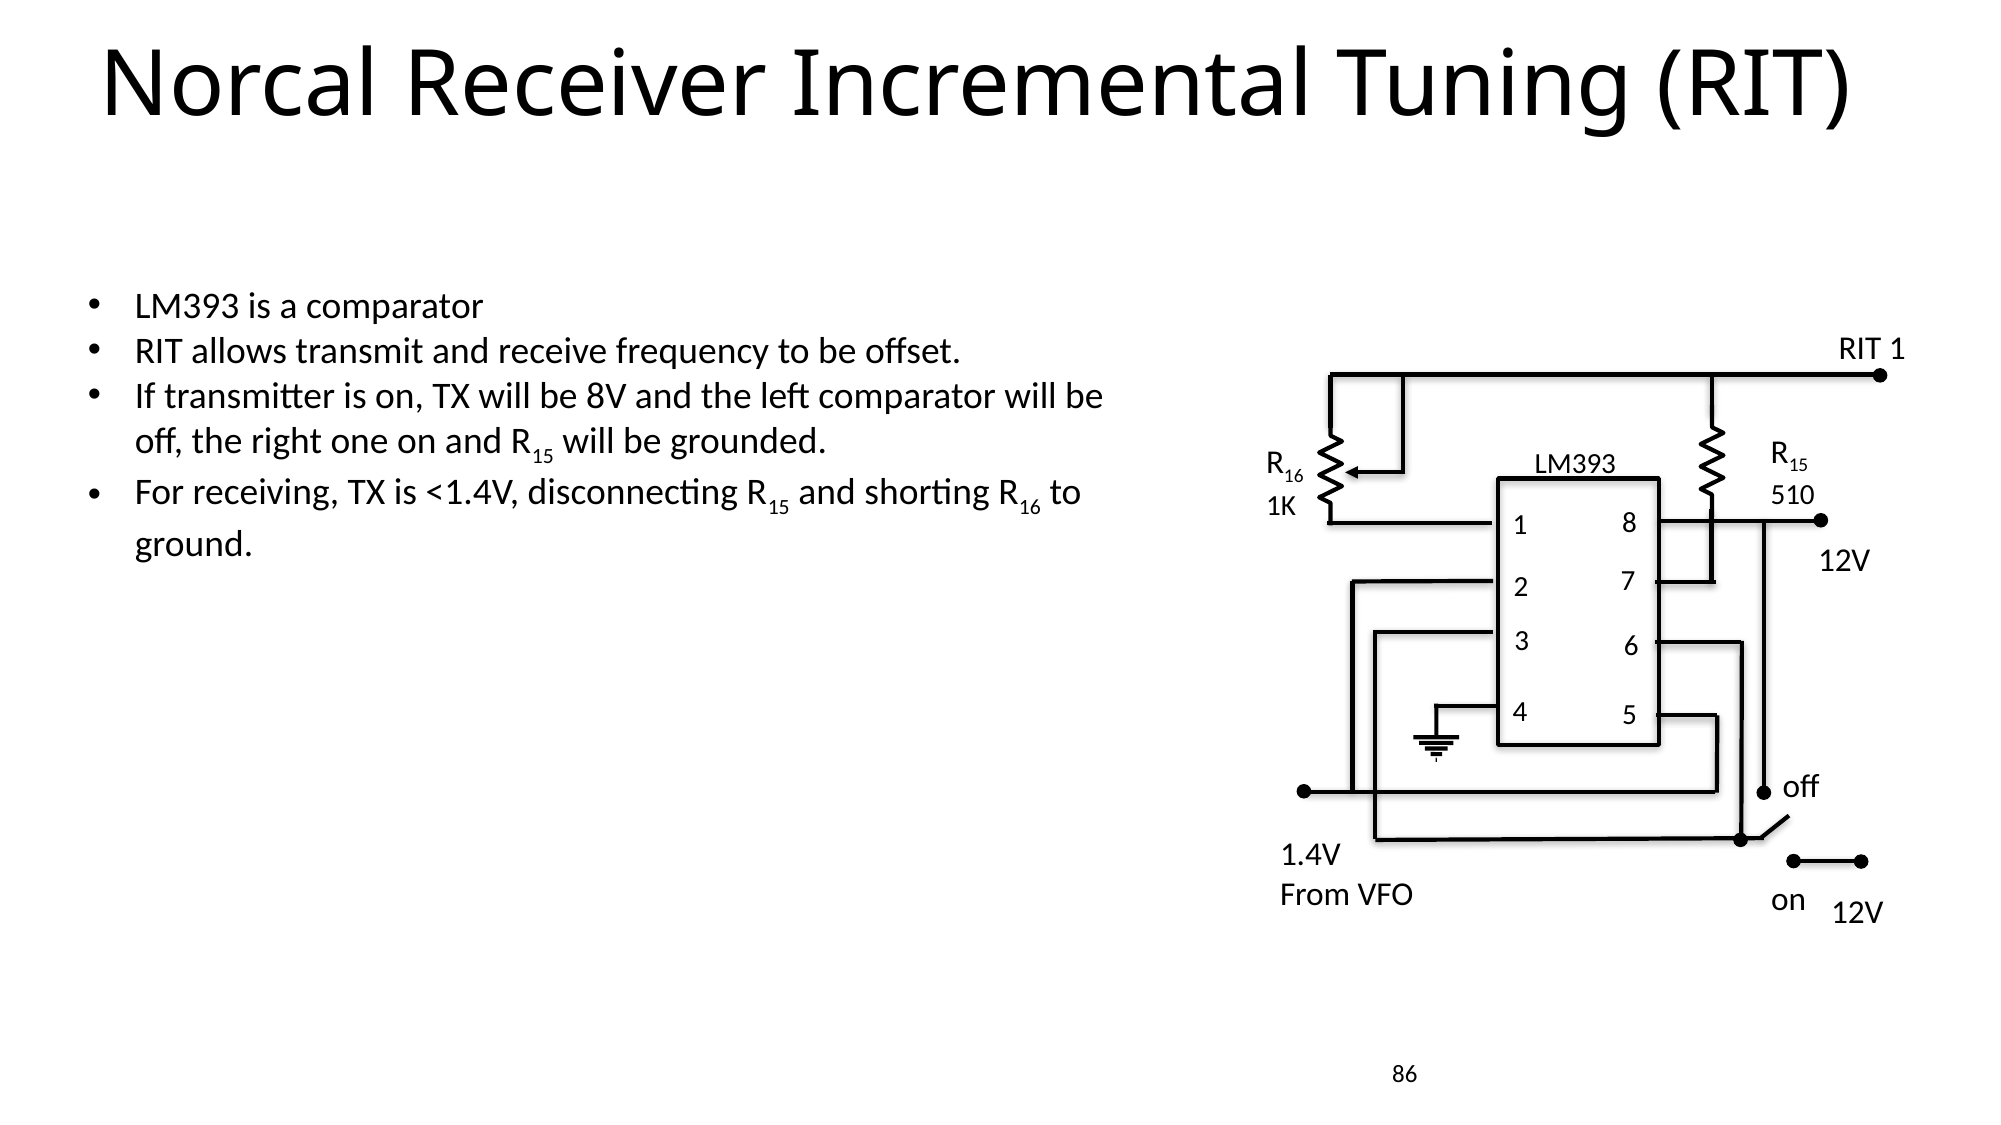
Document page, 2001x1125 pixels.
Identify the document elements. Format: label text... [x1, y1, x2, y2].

text_box LM393 is a comparator RIT allows transmit and receive frequency to be offset. If transmitter is on, TX will be 8V and the left comparator will be off, the right one on and R15 will be grounded. For receiving, TX is <1.4V, disconnecting R15 and shorting R16 to ground. [80, 273, 1169, 1007]
text_box Norcal Receiver Incremental Tuning (RIT) [23, 23, 1929, 134]
slide_number 86 [1074, 738, 1425, 1125]
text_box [1258, 318, 1929, 939]
